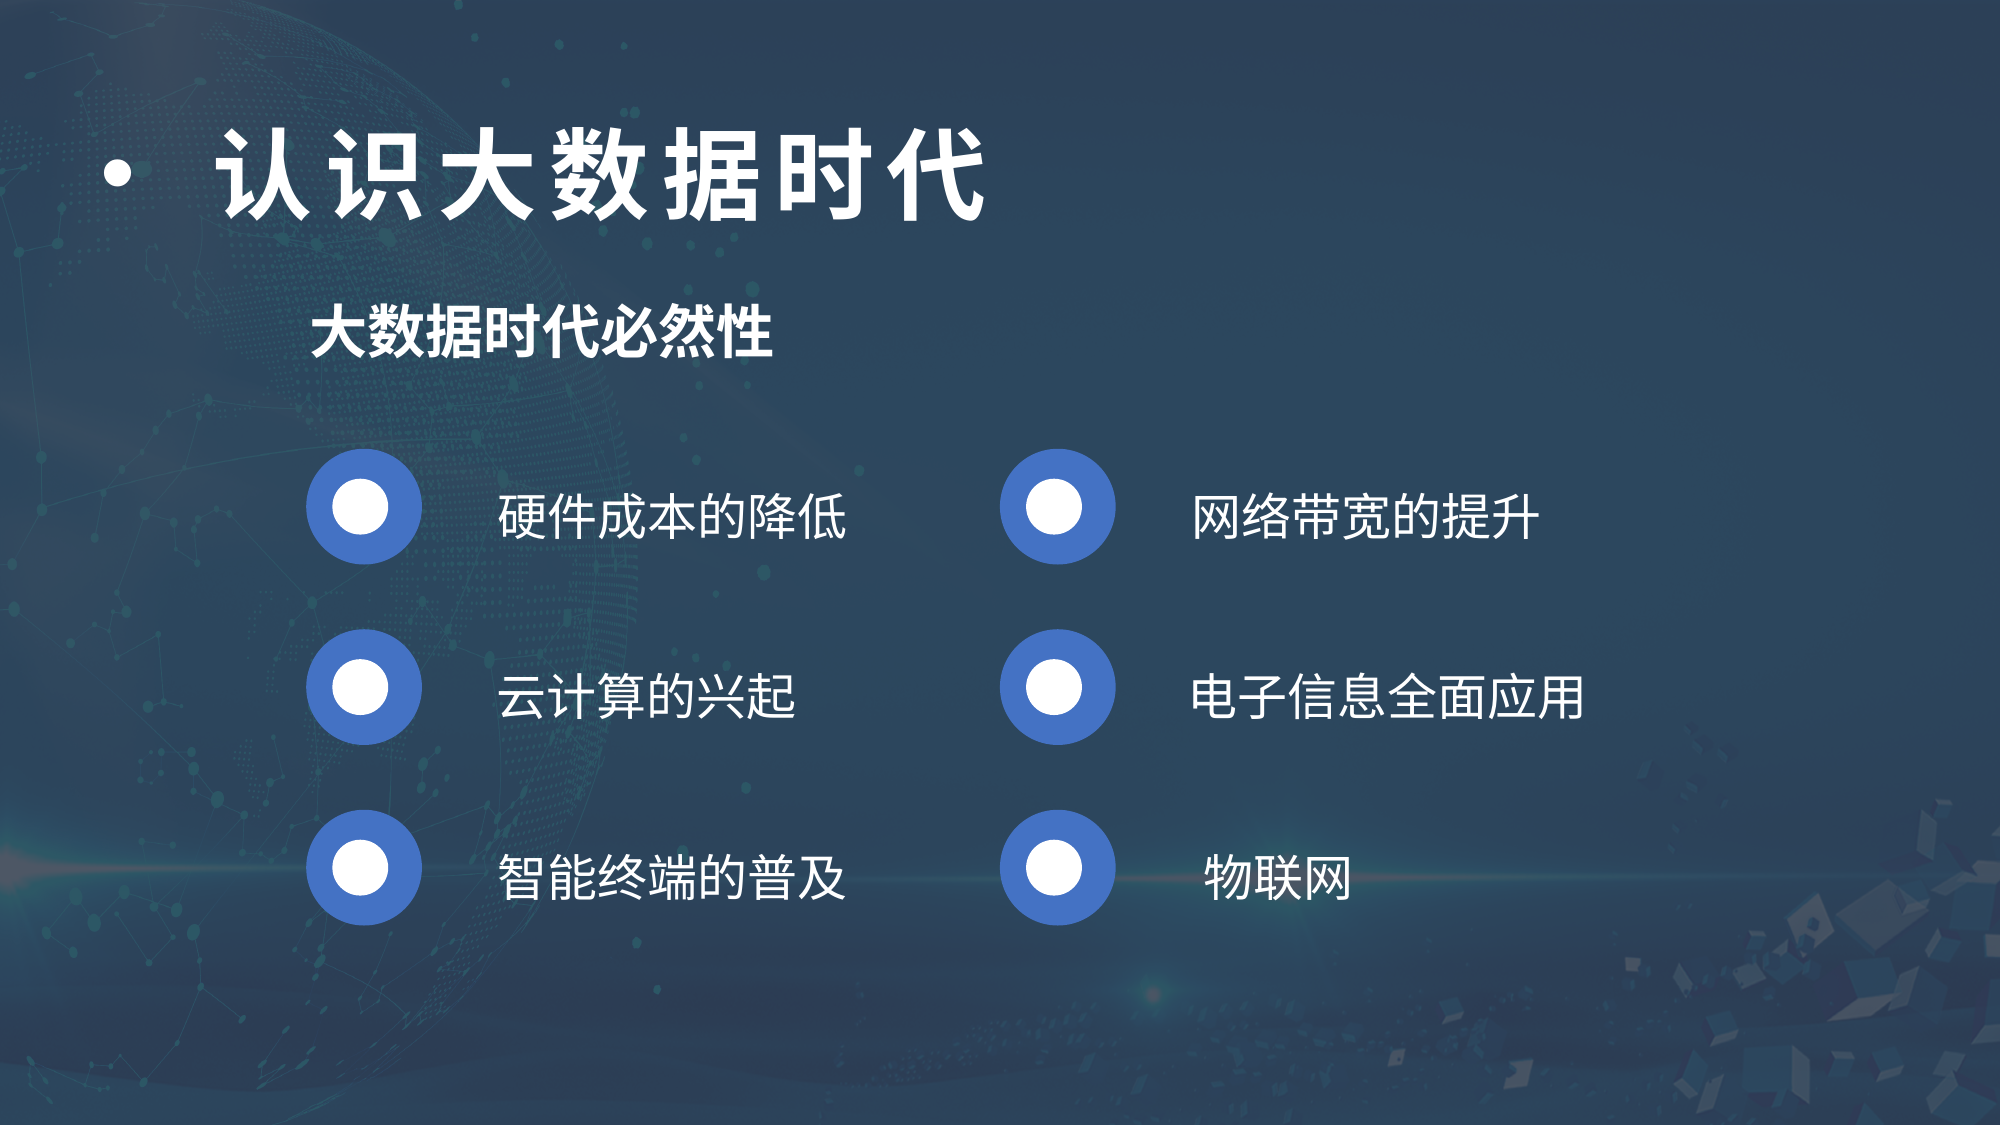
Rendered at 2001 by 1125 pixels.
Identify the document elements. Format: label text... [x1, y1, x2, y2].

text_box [999, 809, 1116, 926]
text_box 硬件成本的降低 [448, 465, 897, 553]
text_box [999, 448, 1116, 565]
text_box 智能终端的普及 [448, 826, 897, 914]
text_box 认识大数据时代 [100, 112, 1113, 233]
text_box 网络带宽的提升 [1141, 465, 1591, 553]
text_box 物联网 [1116, 826, 1503, 914]
text_box 云计算的兴起 [422, 646, 871, 733]
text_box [999, 629, 1116, 745]
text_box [306, 809, 422, 926]
text_box 电子信息全面应用 [1162, 646, 1612, 733]
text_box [306, 629, 422, 745]
text_box 大数据时代必然性 [279, 274, 806, 373]
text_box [306, 448, 422, 565]
